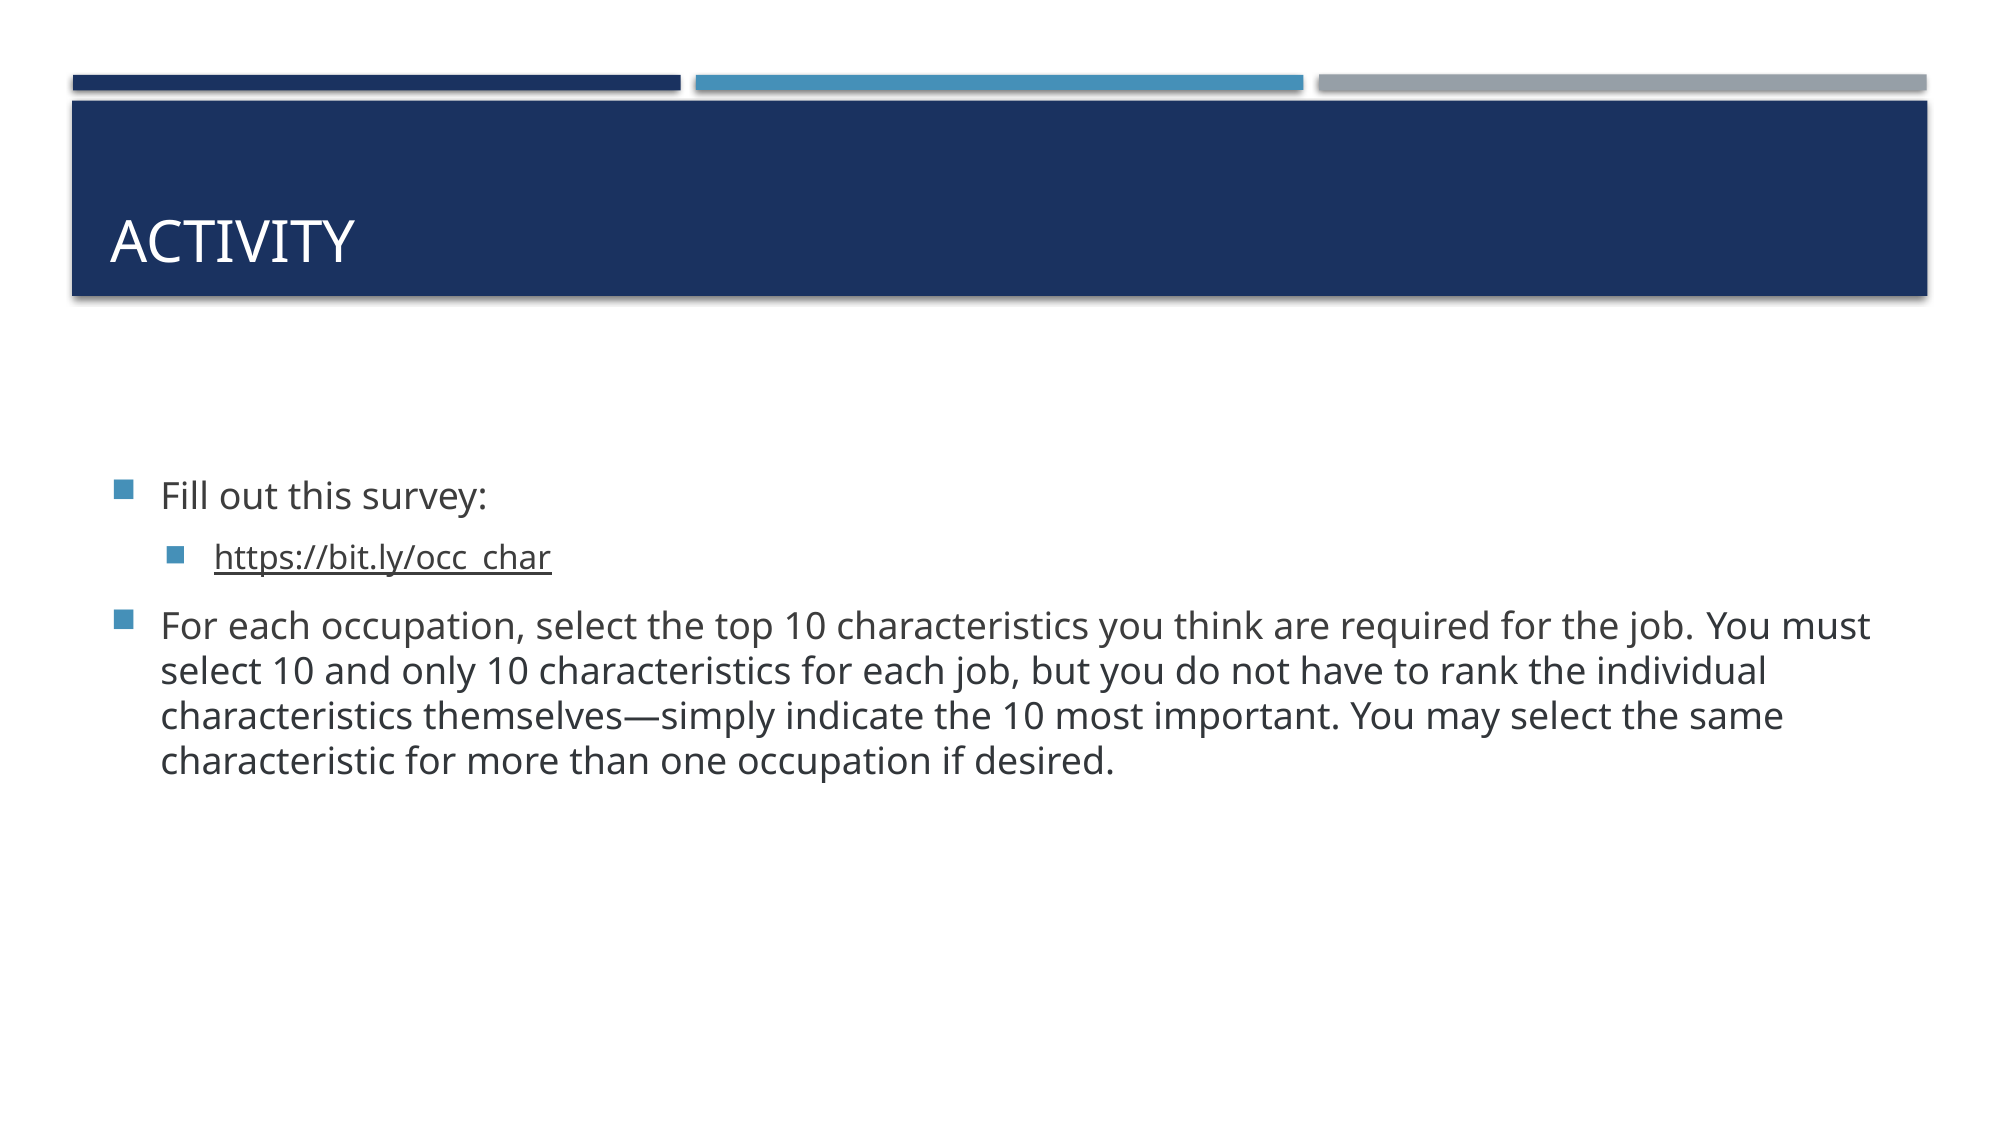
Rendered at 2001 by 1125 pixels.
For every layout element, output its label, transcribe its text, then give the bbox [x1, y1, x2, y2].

title Activity [95, 115, 1905, 282]
list Fill out this survey: https://bit.ly/occ_char For each occupation, select the top 10 characteristics you think are required for the job. You must select 10 and only 10 characteristics for each job, but you do not have to rank the individual characteristics themselves—simply indicate the 10 most important. You may select the same characteristic for more than one occupation if desired. [95, 357, 1905, 962]
